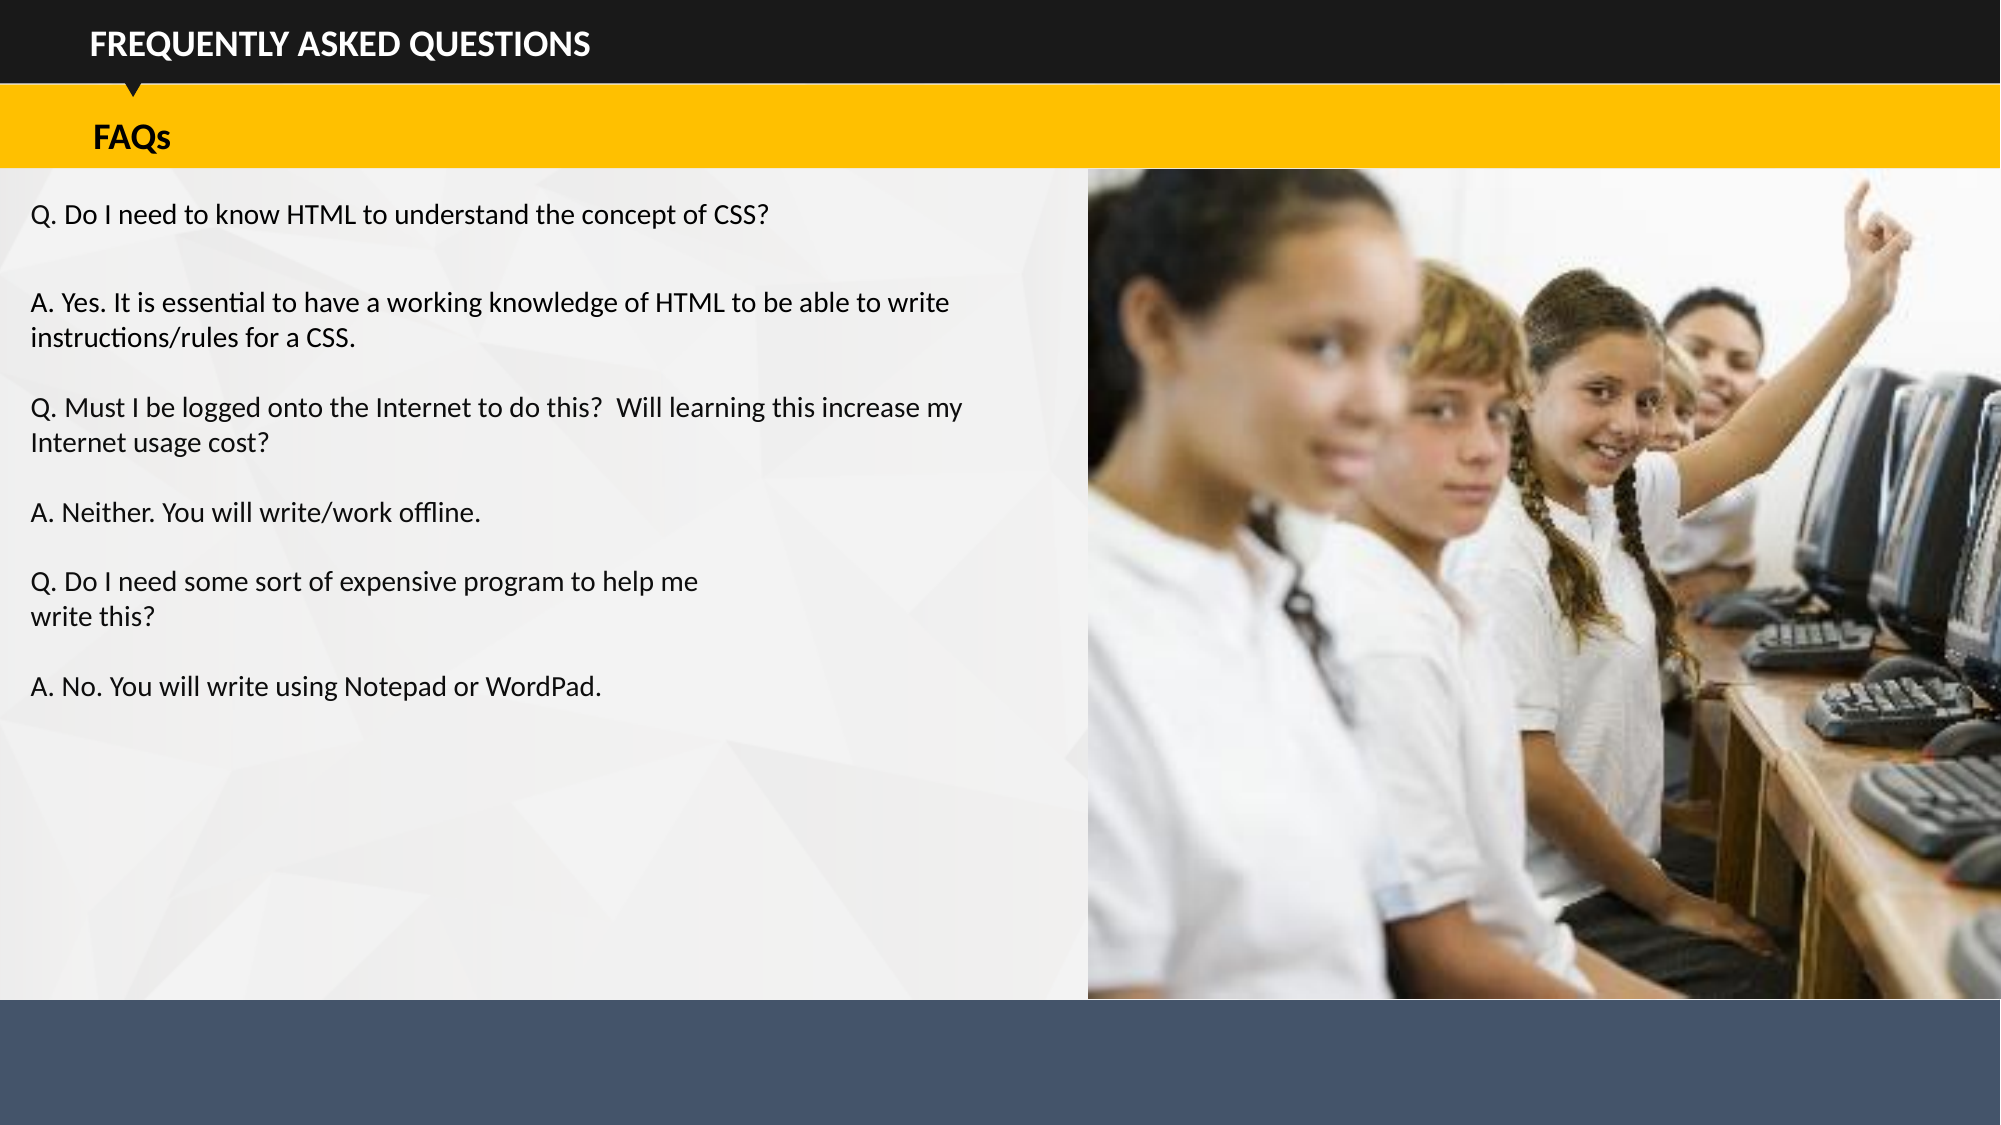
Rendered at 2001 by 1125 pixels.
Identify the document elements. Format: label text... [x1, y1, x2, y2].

picture [0, 168, 2001, 1000]
text_box Q. Do I need to know HTML to understand the concept of CSS? A. Yes. It is essential to have a working knowledge of HTML to be able to write instructions/rules for a CSS. Q. Must I be logged onto the Internet to do this? Will learning this increase my Internet usage cost? A. Neither. You will write/work offline. Q. Do I need some sort of expensive program to help me write this? A. No. You will write using Notepad or WordPad. [15, 170, 1073, 710]
text_box [117, 72, 149, 100]
text_box FREQUENTLY ASKED QUESTIONS [0, 0, 2000, 84]
text_box FAQs [0, 84, 2000, 169]
